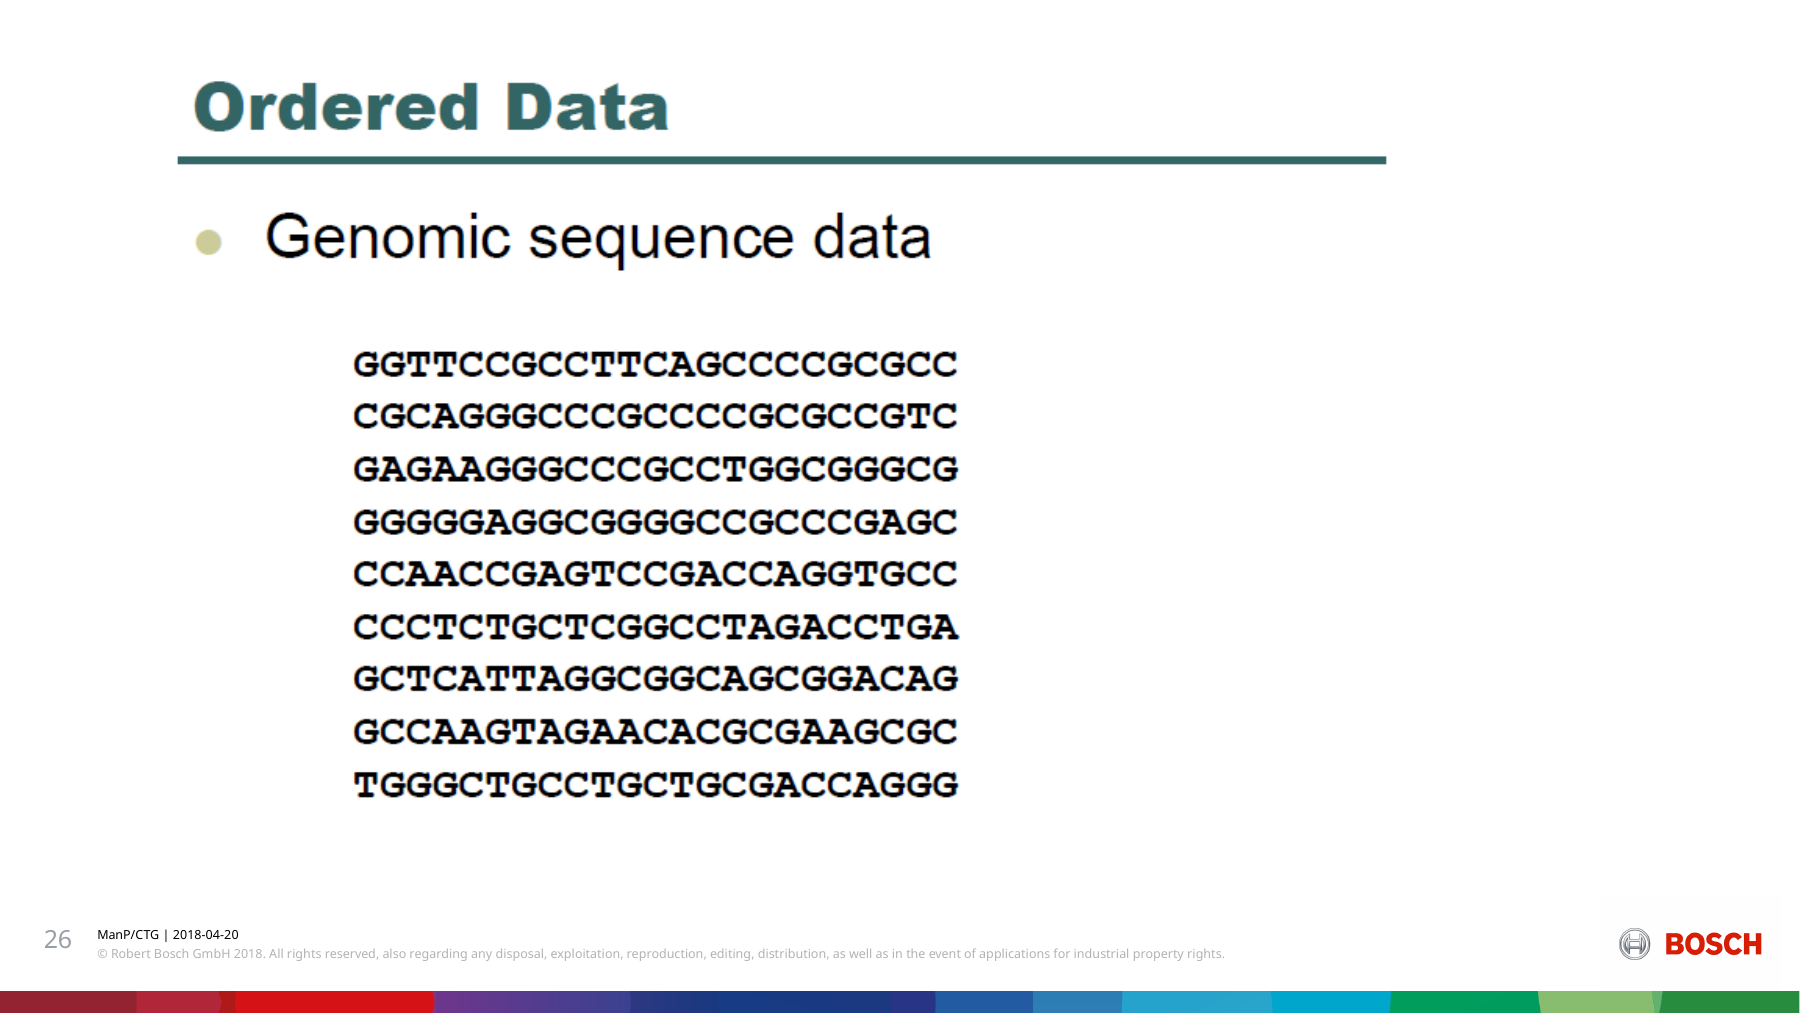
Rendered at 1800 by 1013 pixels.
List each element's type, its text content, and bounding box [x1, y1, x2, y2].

text_box 26 [43, 923, 92, 991]
text_box © Robert Bosch GmbH 2018. All rights reserved, also regarding any disposal, exploitation, reproduction, editing, distribution, as well as in the event of applications for industrial property rights. [97, 944, 1599, 980]
picture [1390, 991, 1800, 1013]
picture [0, 991, 1272, 1013]
text_box ManP/CTG | 2018-04-20 [97, 925, 1599, 944]
picture [128, 15, 1399, 860]
